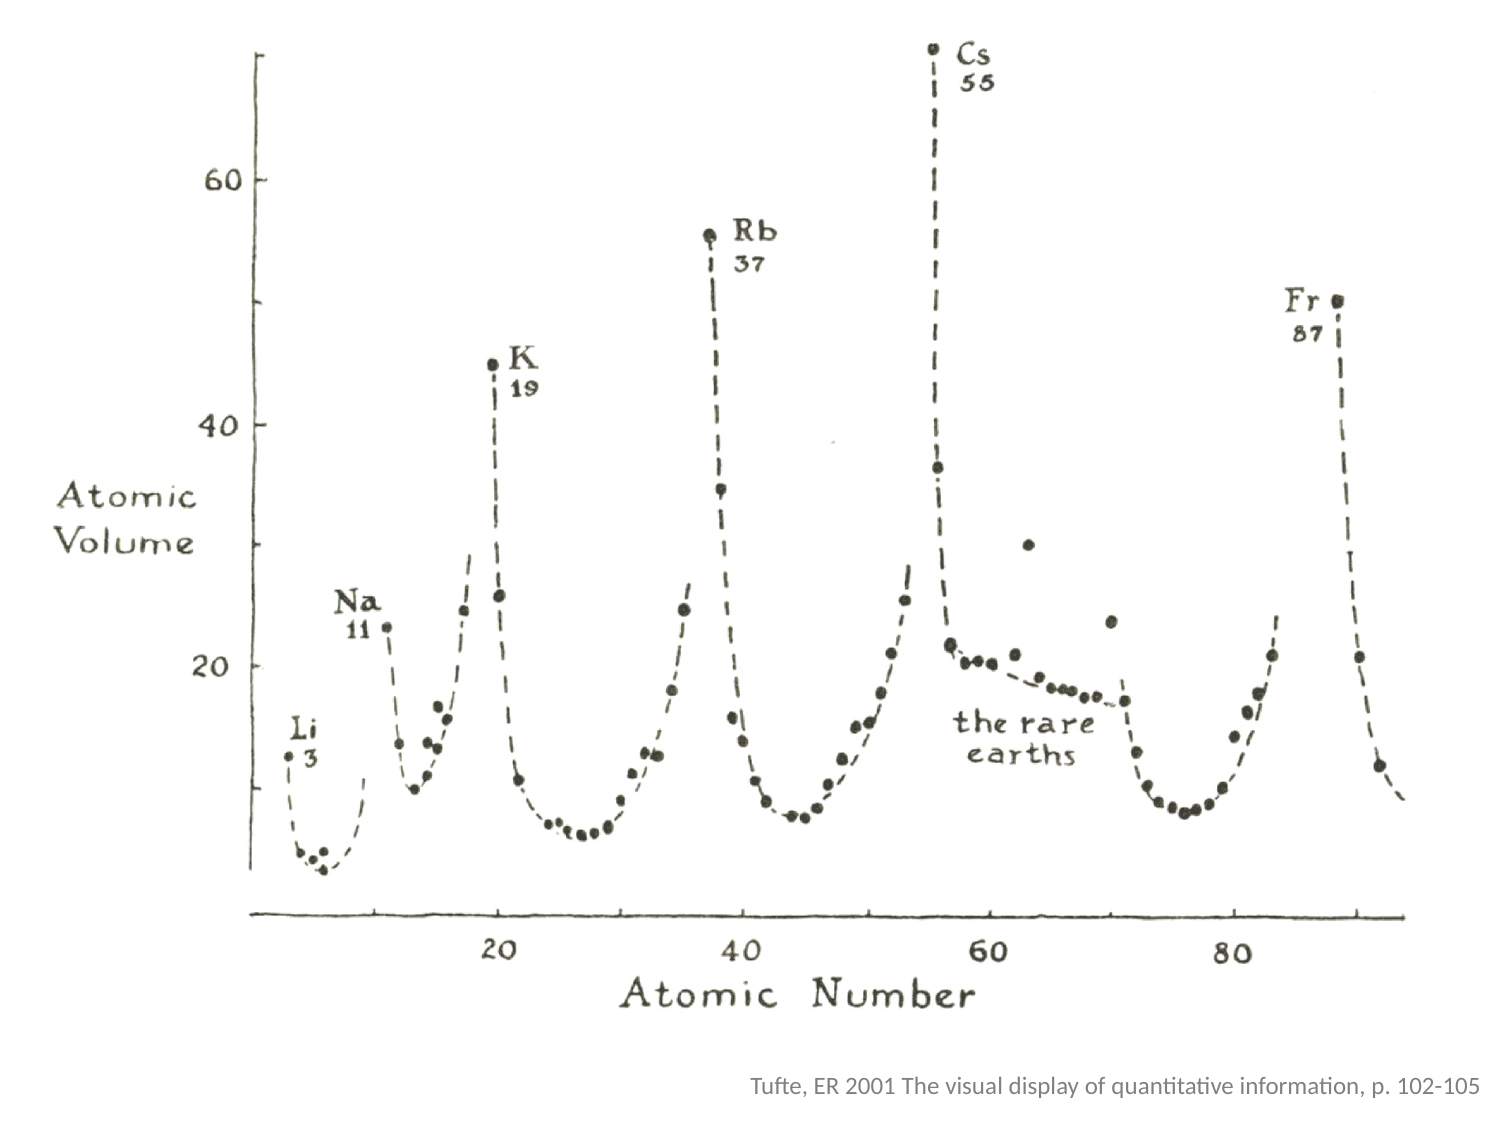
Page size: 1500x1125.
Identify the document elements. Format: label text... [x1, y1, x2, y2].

text_box Tufte, ER 2001 The visual display of quantitative information, p. 102-105 [735, 1062, 1498, 1108]
picture [27, 24, 1463, 1051]
